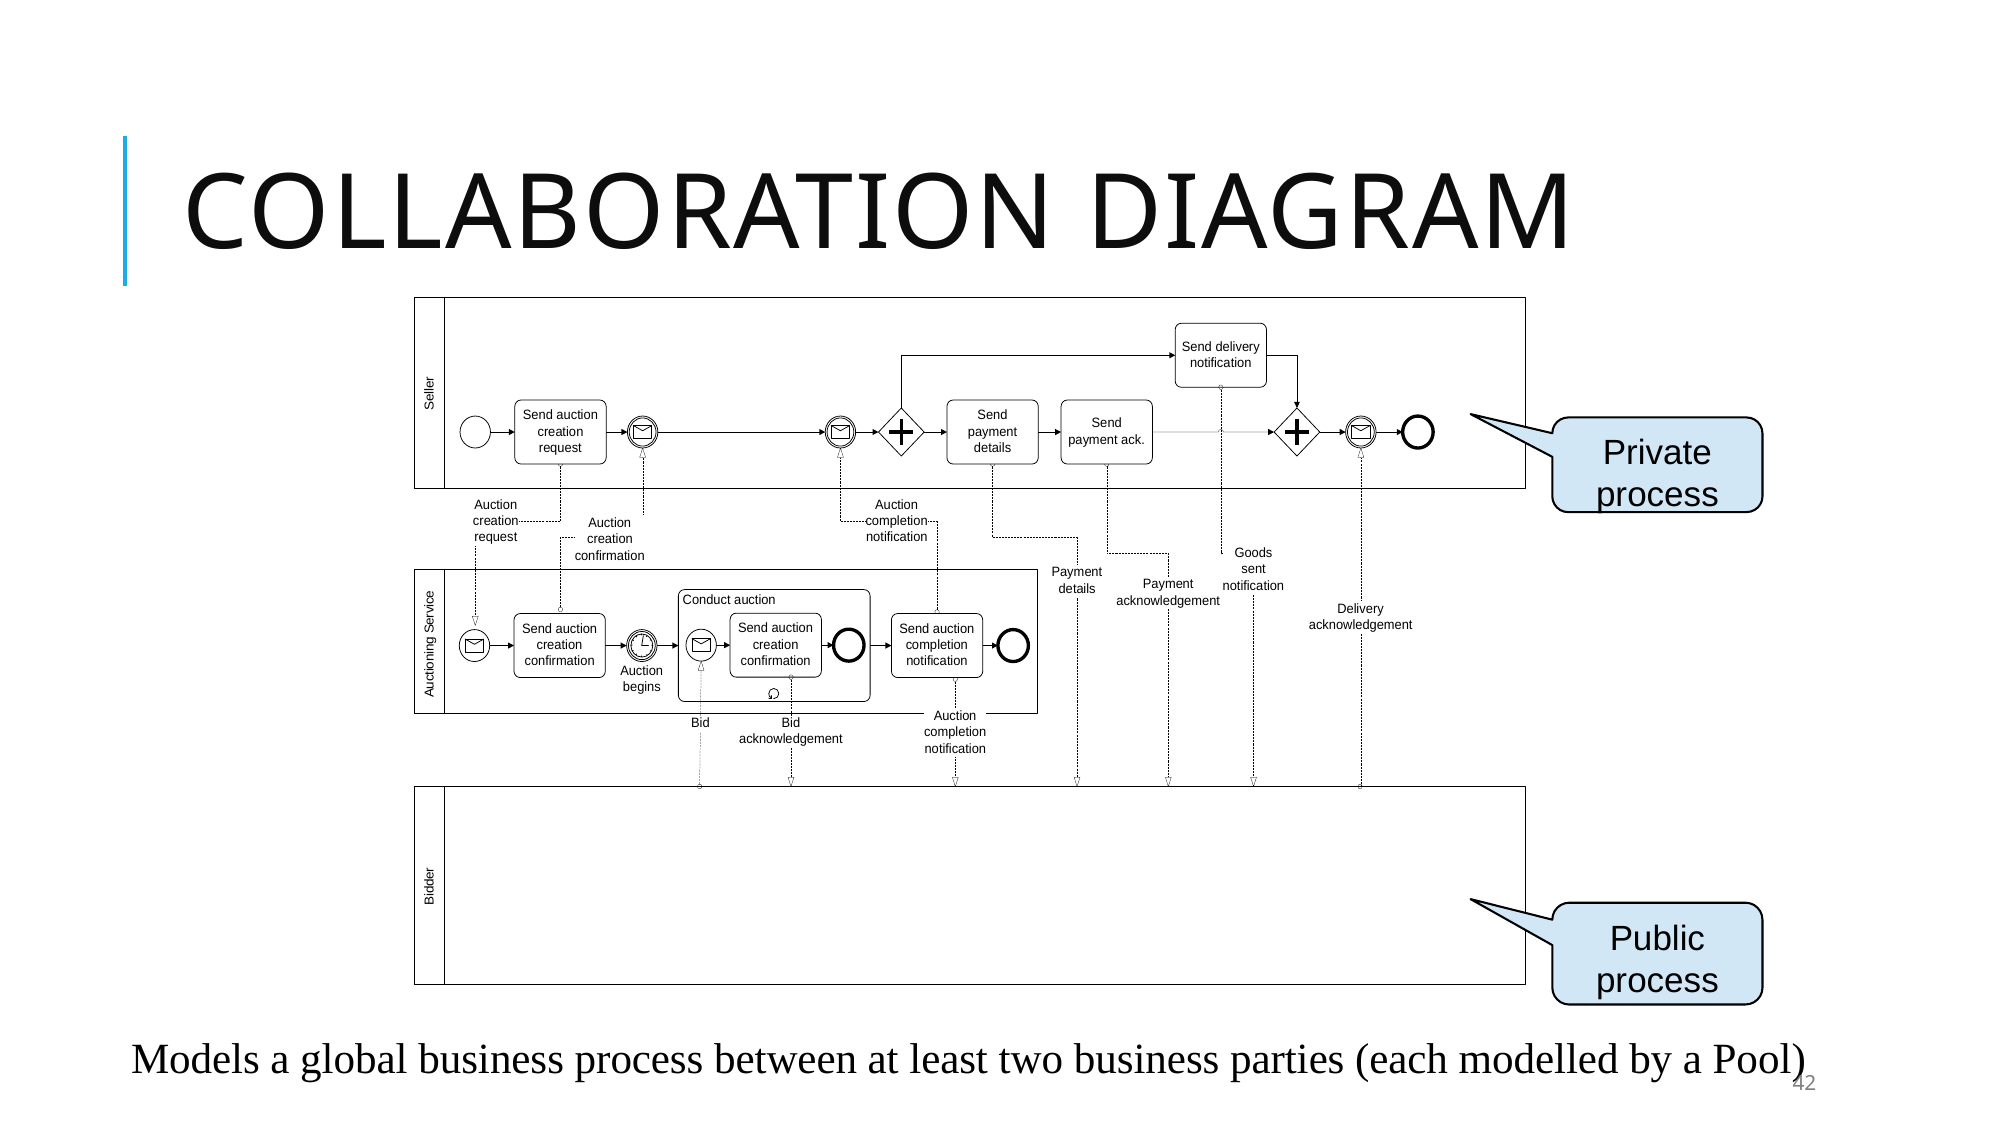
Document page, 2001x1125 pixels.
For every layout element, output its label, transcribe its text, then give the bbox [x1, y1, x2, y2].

text_box Public process [1574, 902, 1763, 1005]
text_box Private process [1574, 417, 1763, 513]
slide_number 42 [1777, 1061, 1938, 1107]
title Collaboration Diagram [168, 96, 1763, 342]
list Models a global business process between at least two business parties (each modelled by a Pool) [123, 1028, 1826, 1102]
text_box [381, 262, 1568, 1030]
